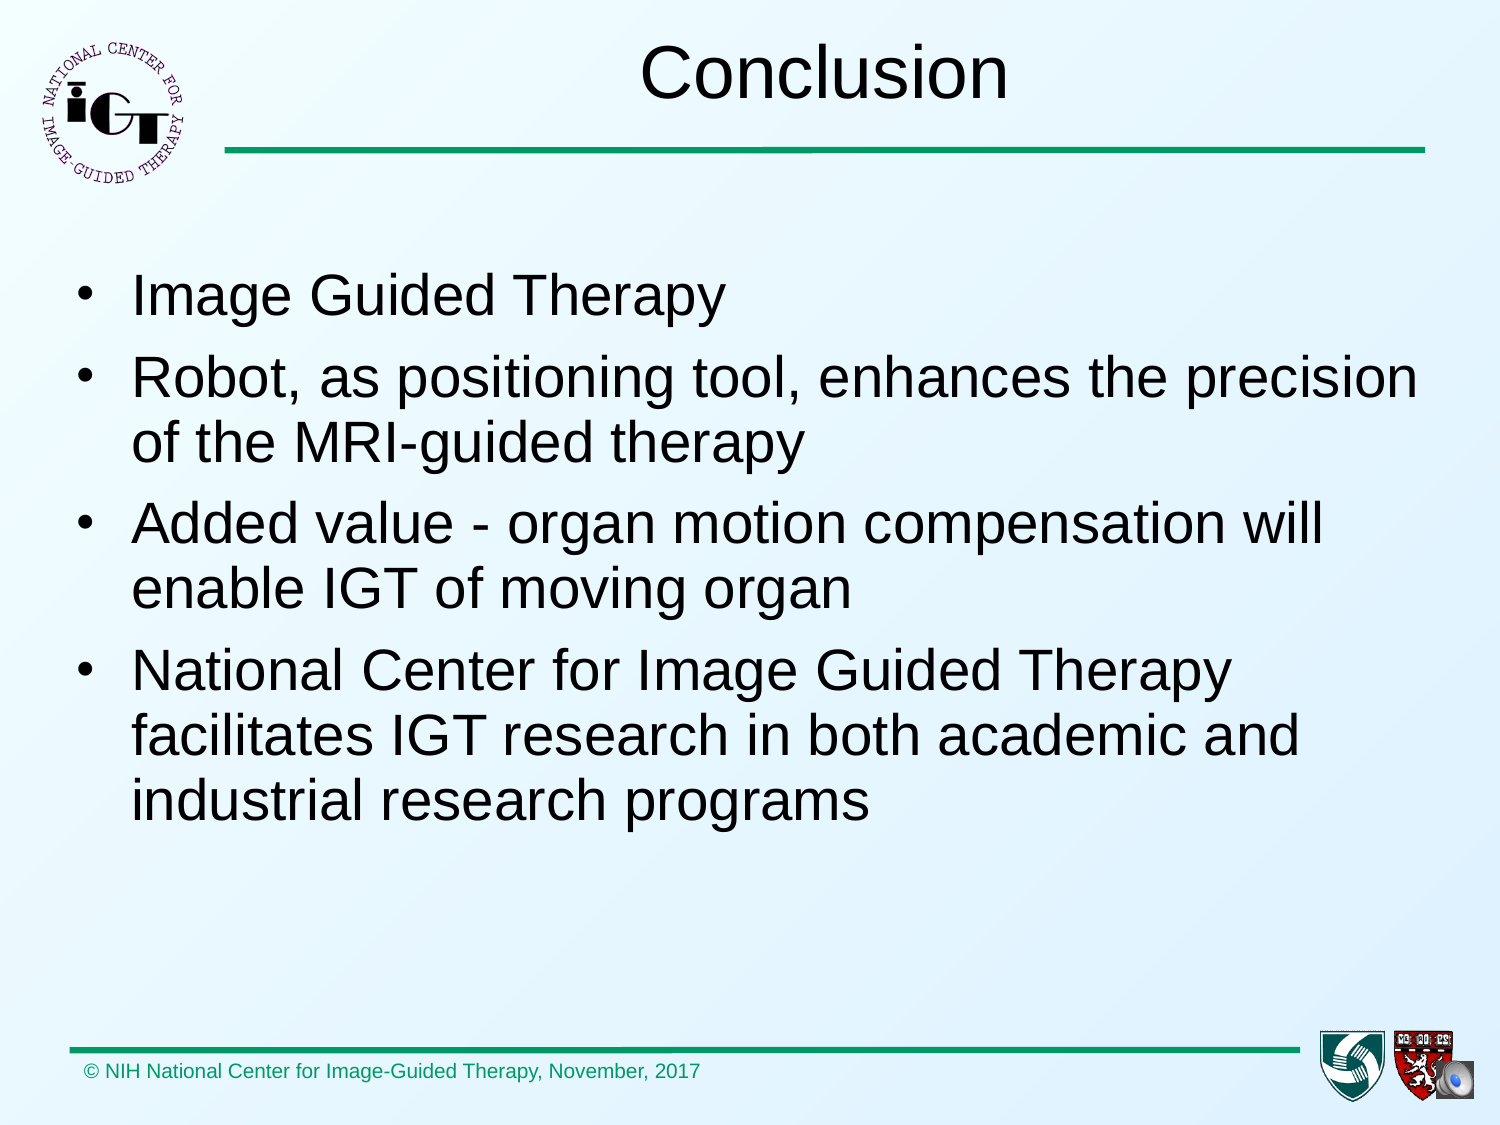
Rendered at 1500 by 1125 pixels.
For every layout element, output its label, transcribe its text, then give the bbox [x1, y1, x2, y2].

list Image Guided Therapy Robot, as positioning tool, enhances the precision of the MRI-guided therapy Added value - organ motion compensation will enable IGT of moving organ National Center for Image Guided Therapy facilitates IGT research in both academic and industrial research programs [75, 263, 1425, 1006]
picture [1312, 1025, 1387, 1105]
picture [37, 37, 188, 188]
picture [1391, 1028, 1476, 1105]
title Conclusion [225, 20, 1425, 127]
